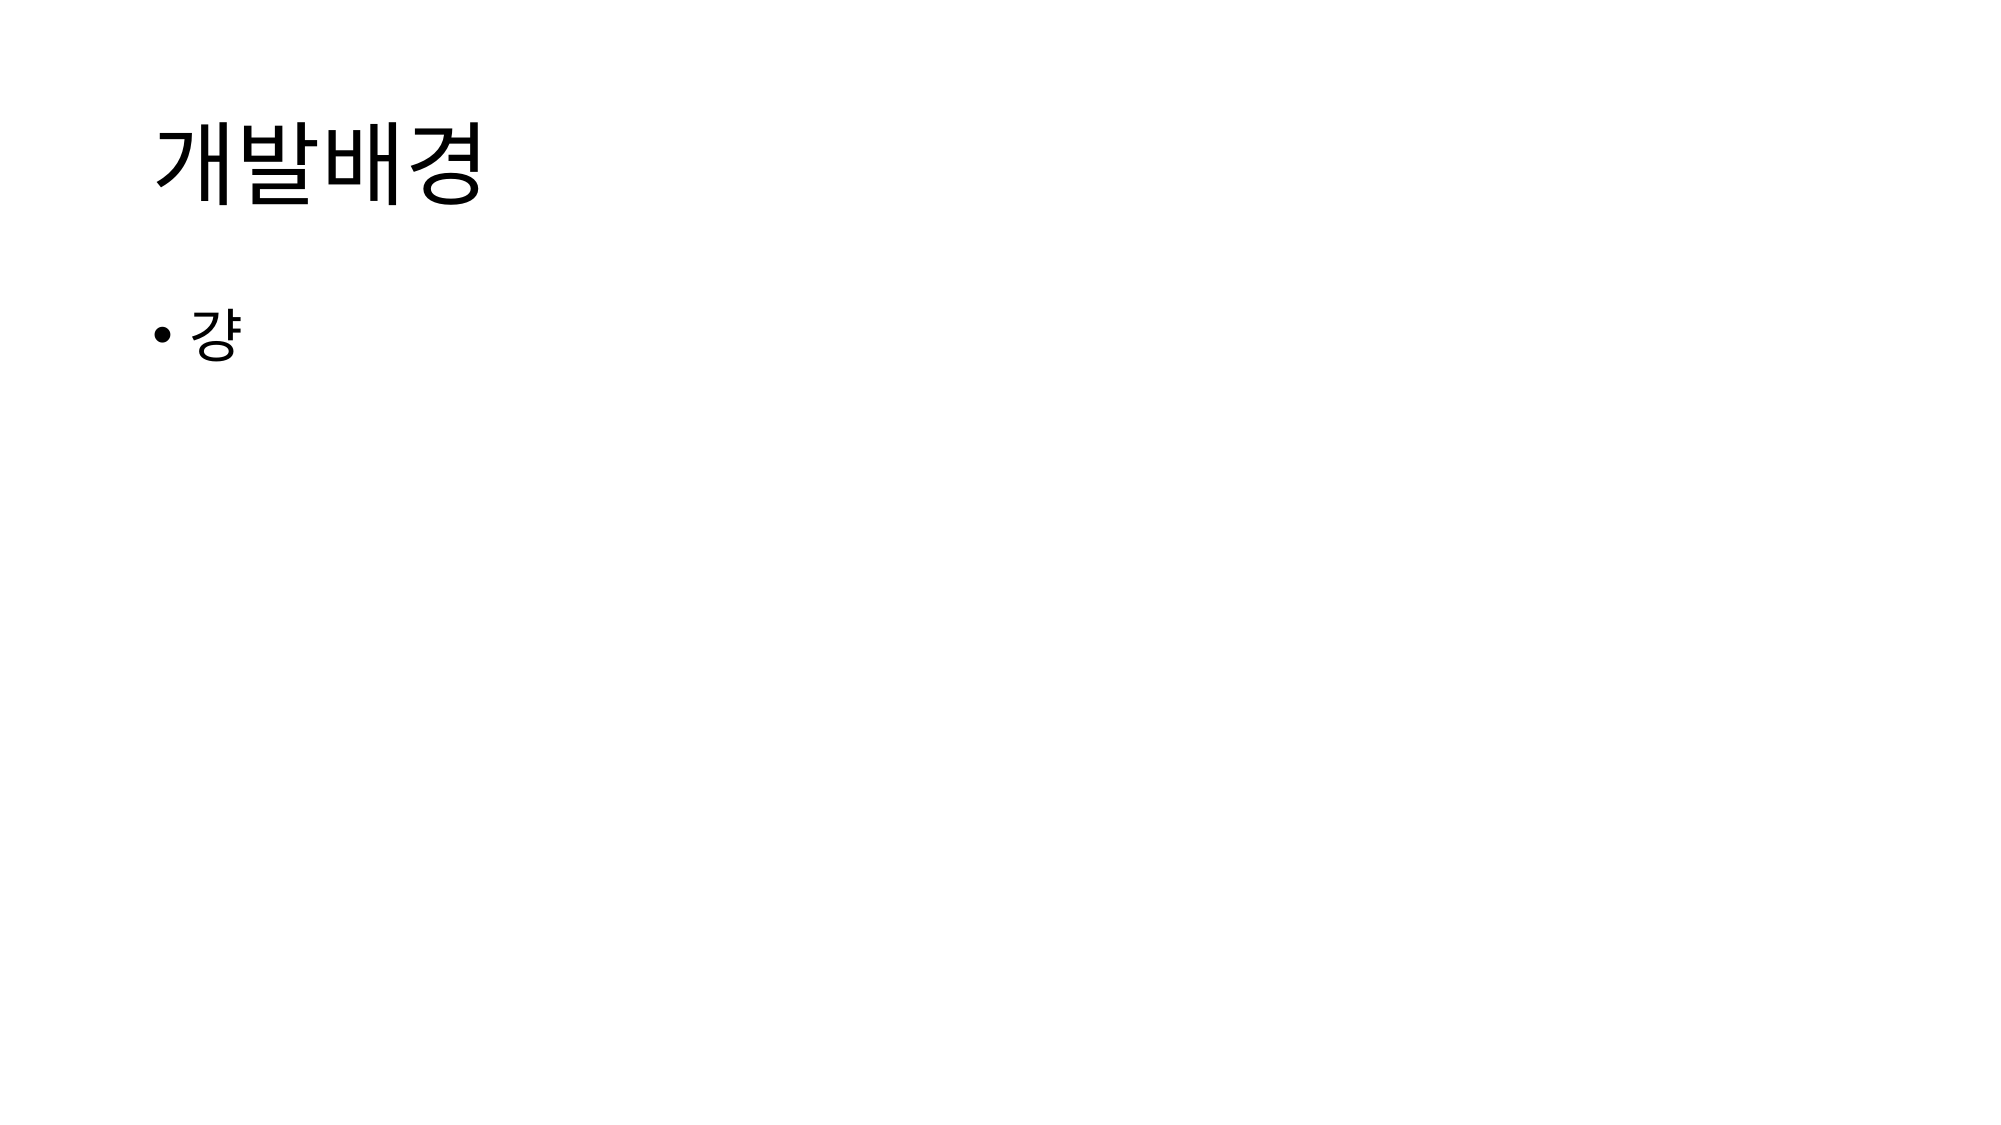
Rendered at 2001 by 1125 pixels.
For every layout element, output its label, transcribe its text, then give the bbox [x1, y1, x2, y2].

list 걍 [137, 299, 1863, 1014]
title 개발배경 [137, 59, 1863, 278]
